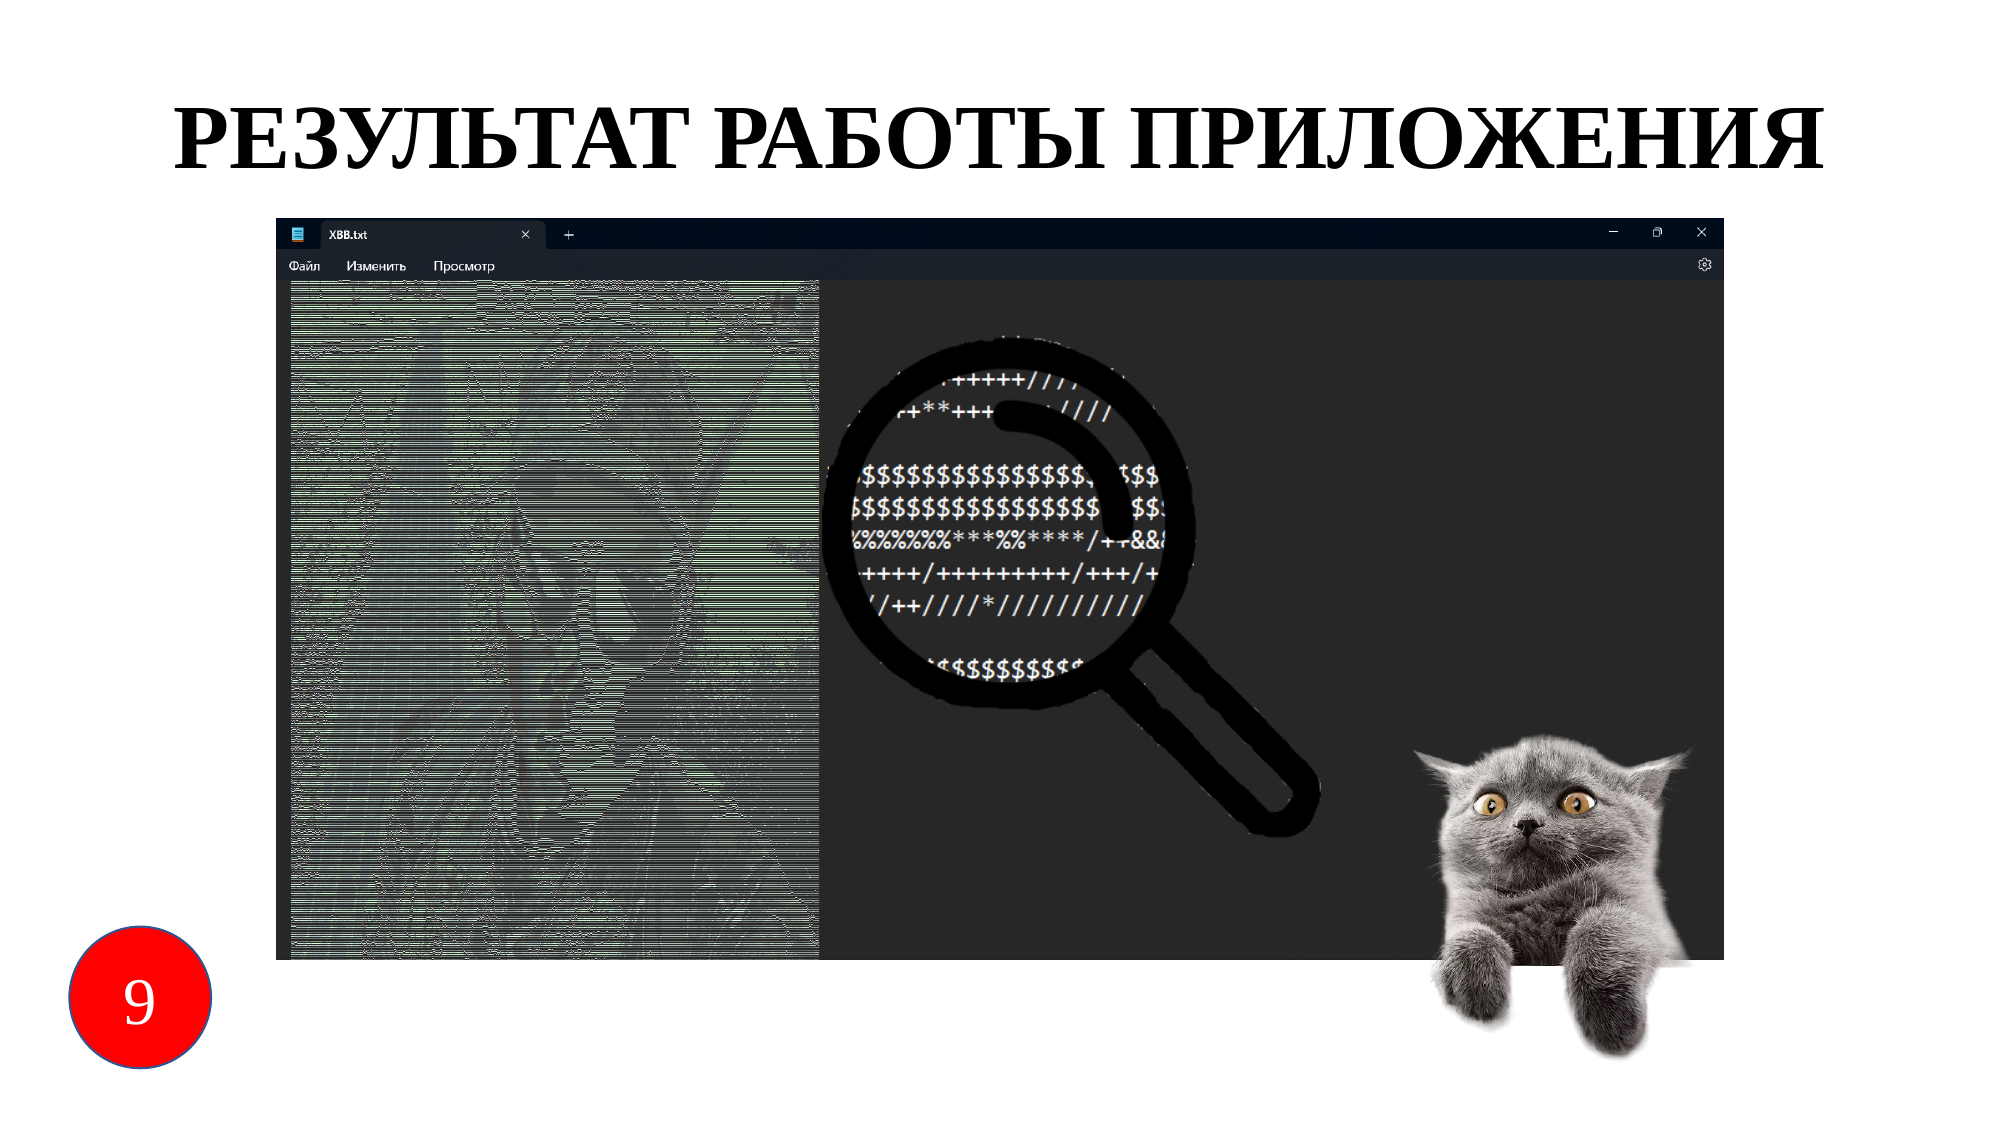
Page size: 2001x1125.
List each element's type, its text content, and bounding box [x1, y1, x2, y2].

picture [276, 218, 1827, 1069]
text_box 9 [68, 925, 213, 1070]
title РЕЗУЛЬТАТ РАБОТЫ ПРИЛОЖЕНИЯ [69, 27, 1931, 252]
